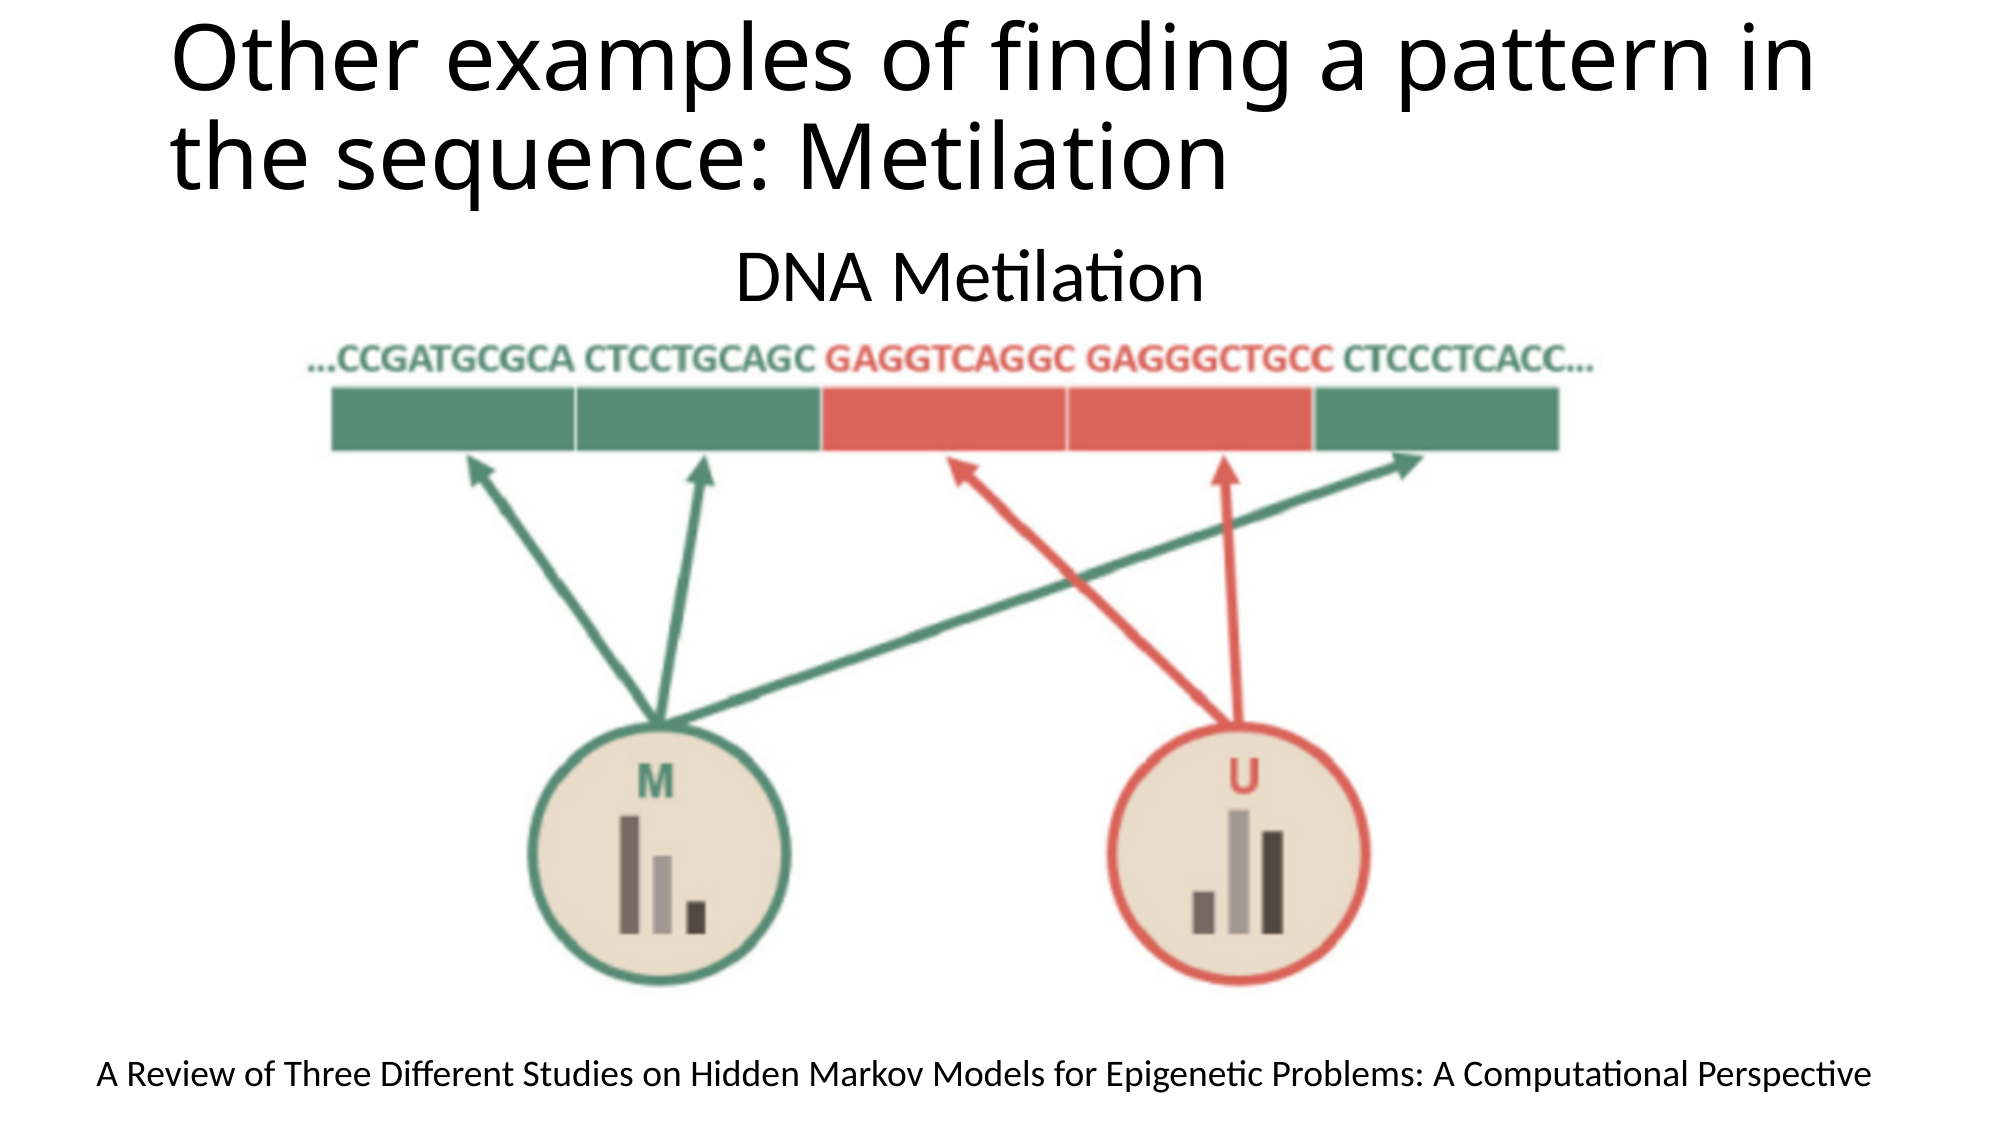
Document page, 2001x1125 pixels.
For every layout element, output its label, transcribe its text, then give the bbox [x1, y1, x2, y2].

text_box DNA Metilation [720, 219, 1222, 324]
title Other examples of finding a pattern in the sequence: Metilation [154, 1, 1880, 220]
picture [272, 325, 1602, 1007]
text_box A Review of Three Different Studies on Hidden Markov Models for Epigenetic Problems: A Computational Perspective [81, 1041, 2000, 1101]
